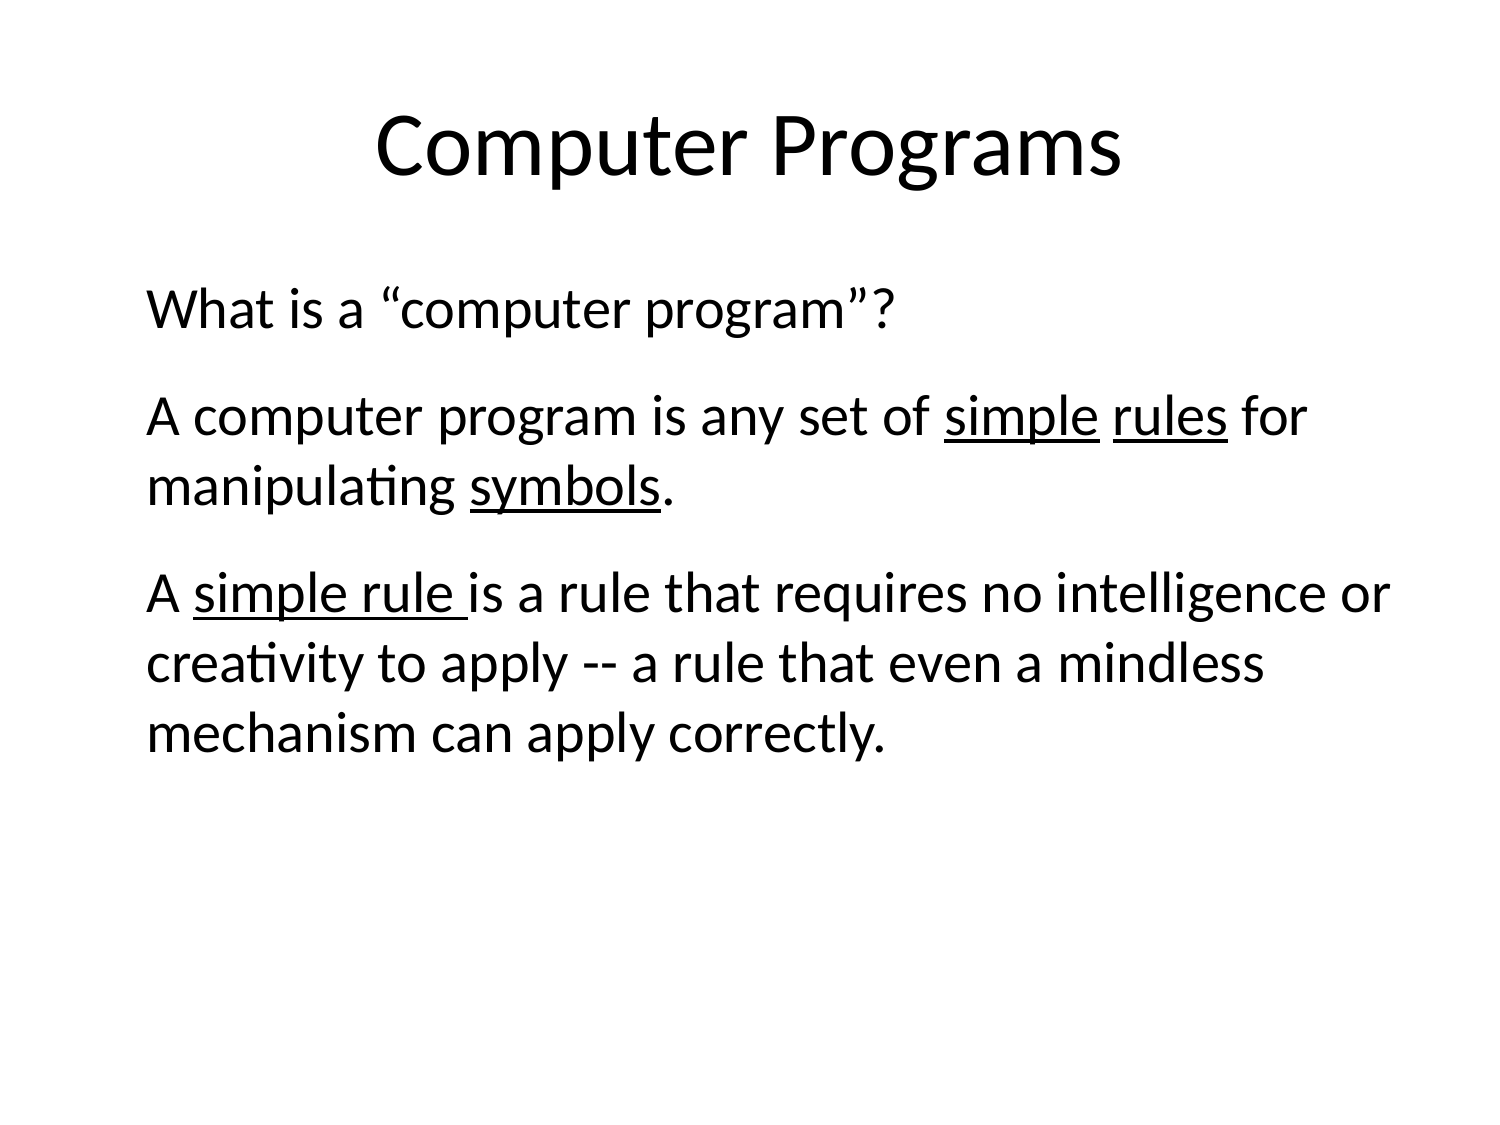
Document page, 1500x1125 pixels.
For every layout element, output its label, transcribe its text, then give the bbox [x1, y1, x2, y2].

list What is a “computer program”? A computer program is any set of simple rules for manipulating symbols. A simple rule is a rule that requires no intelligence or creativity to apply -- a rule that even a mindless mechanism can apply correctly. A symbol is any intrinsically meaningless thing that we can create, erase, copy, store, transmit, or otherwise manipulate. [75, 262, 1425, 1100]
title Computer Programs [75, 45, 1425, 233]
